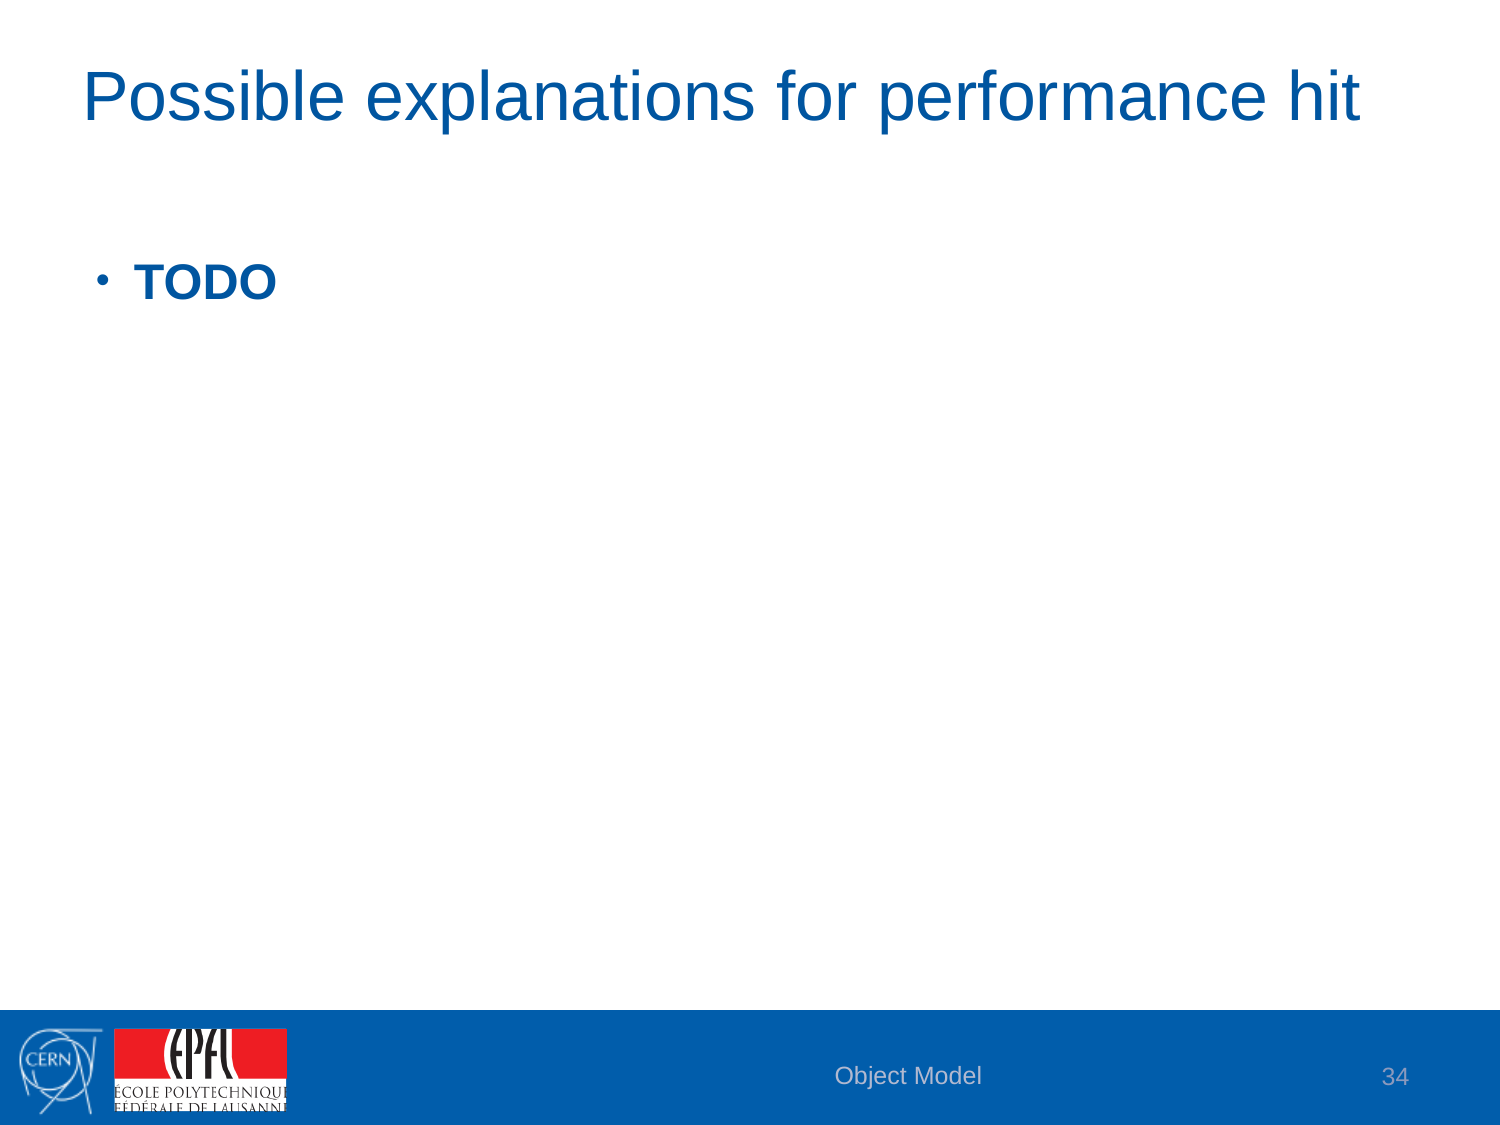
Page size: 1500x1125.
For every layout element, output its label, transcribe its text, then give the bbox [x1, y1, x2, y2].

list TODO [75, 181, 1425, 984]
slide_number 34 [1342, 1045, 1425, 1105]
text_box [113, 1028, 288, 1112]
footer Object Model [507, 1044, 1310, 1104]
title Possible explanations for performance hit [75, 38, 1425, 146]
